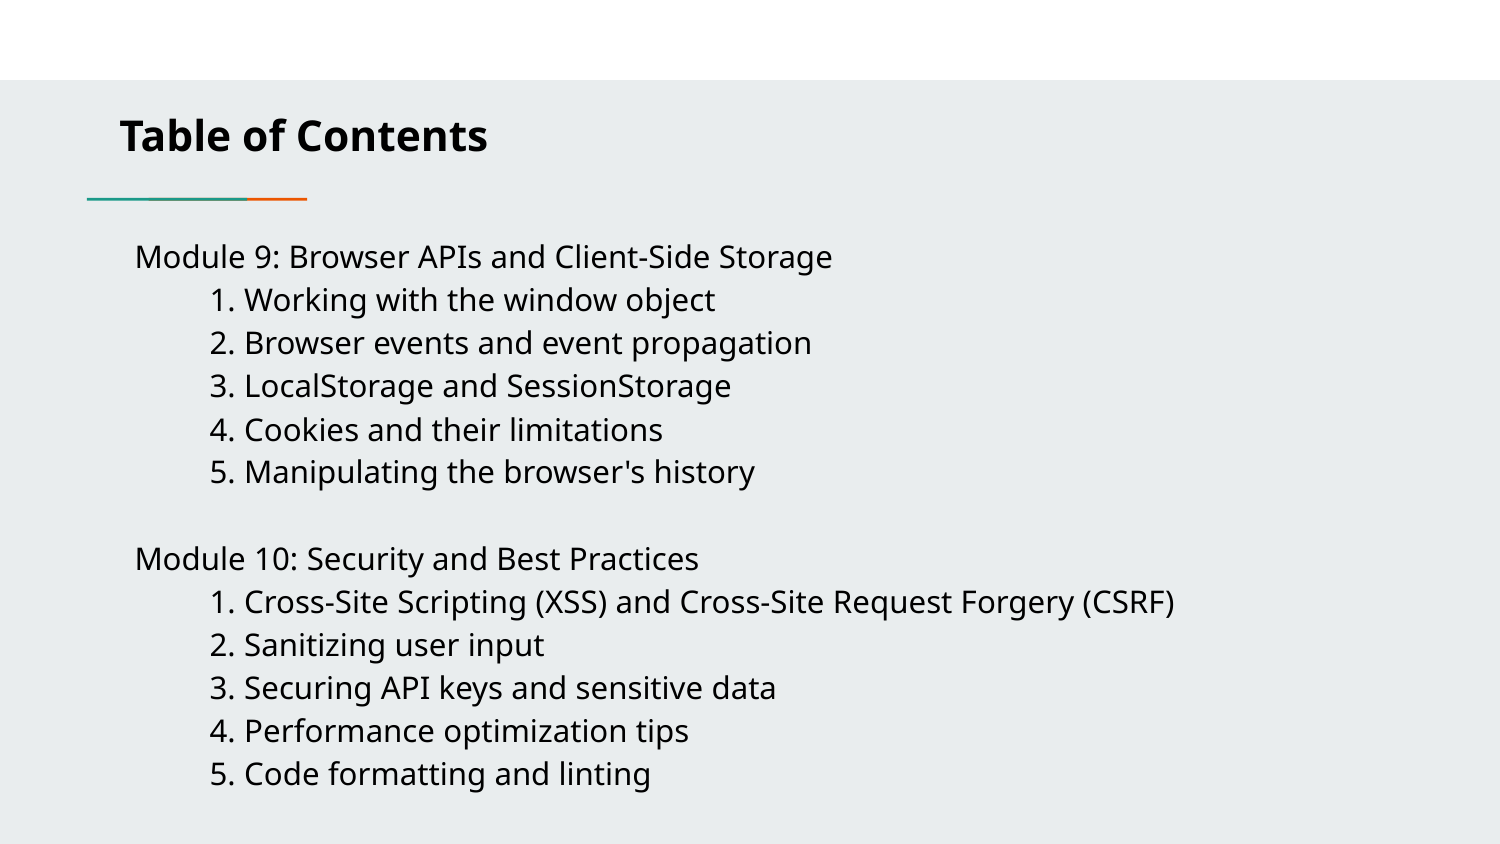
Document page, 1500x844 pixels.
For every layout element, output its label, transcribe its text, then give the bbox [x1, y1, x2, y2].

title Module 9: Browser APIs and Client-Side Storage 1. Working with the window object 2. Browser events and event propagation 3. LocalStorage and SessionStorage 4. Cookies and their limitations 5. Manipulating the browser's history Module 10: Security and Best Practices 1. Cross-Site Scripting (XSS) and Cross-Site Request Forgery (CSRF) 2. Sanitizing user input 3. Securing API keys and sensitive data 4. Performance optimization tips 5. Code formatting and linting [119, 216, 1381, 784]
subtitle Table of Contents [104, 86, 1366, 176]
